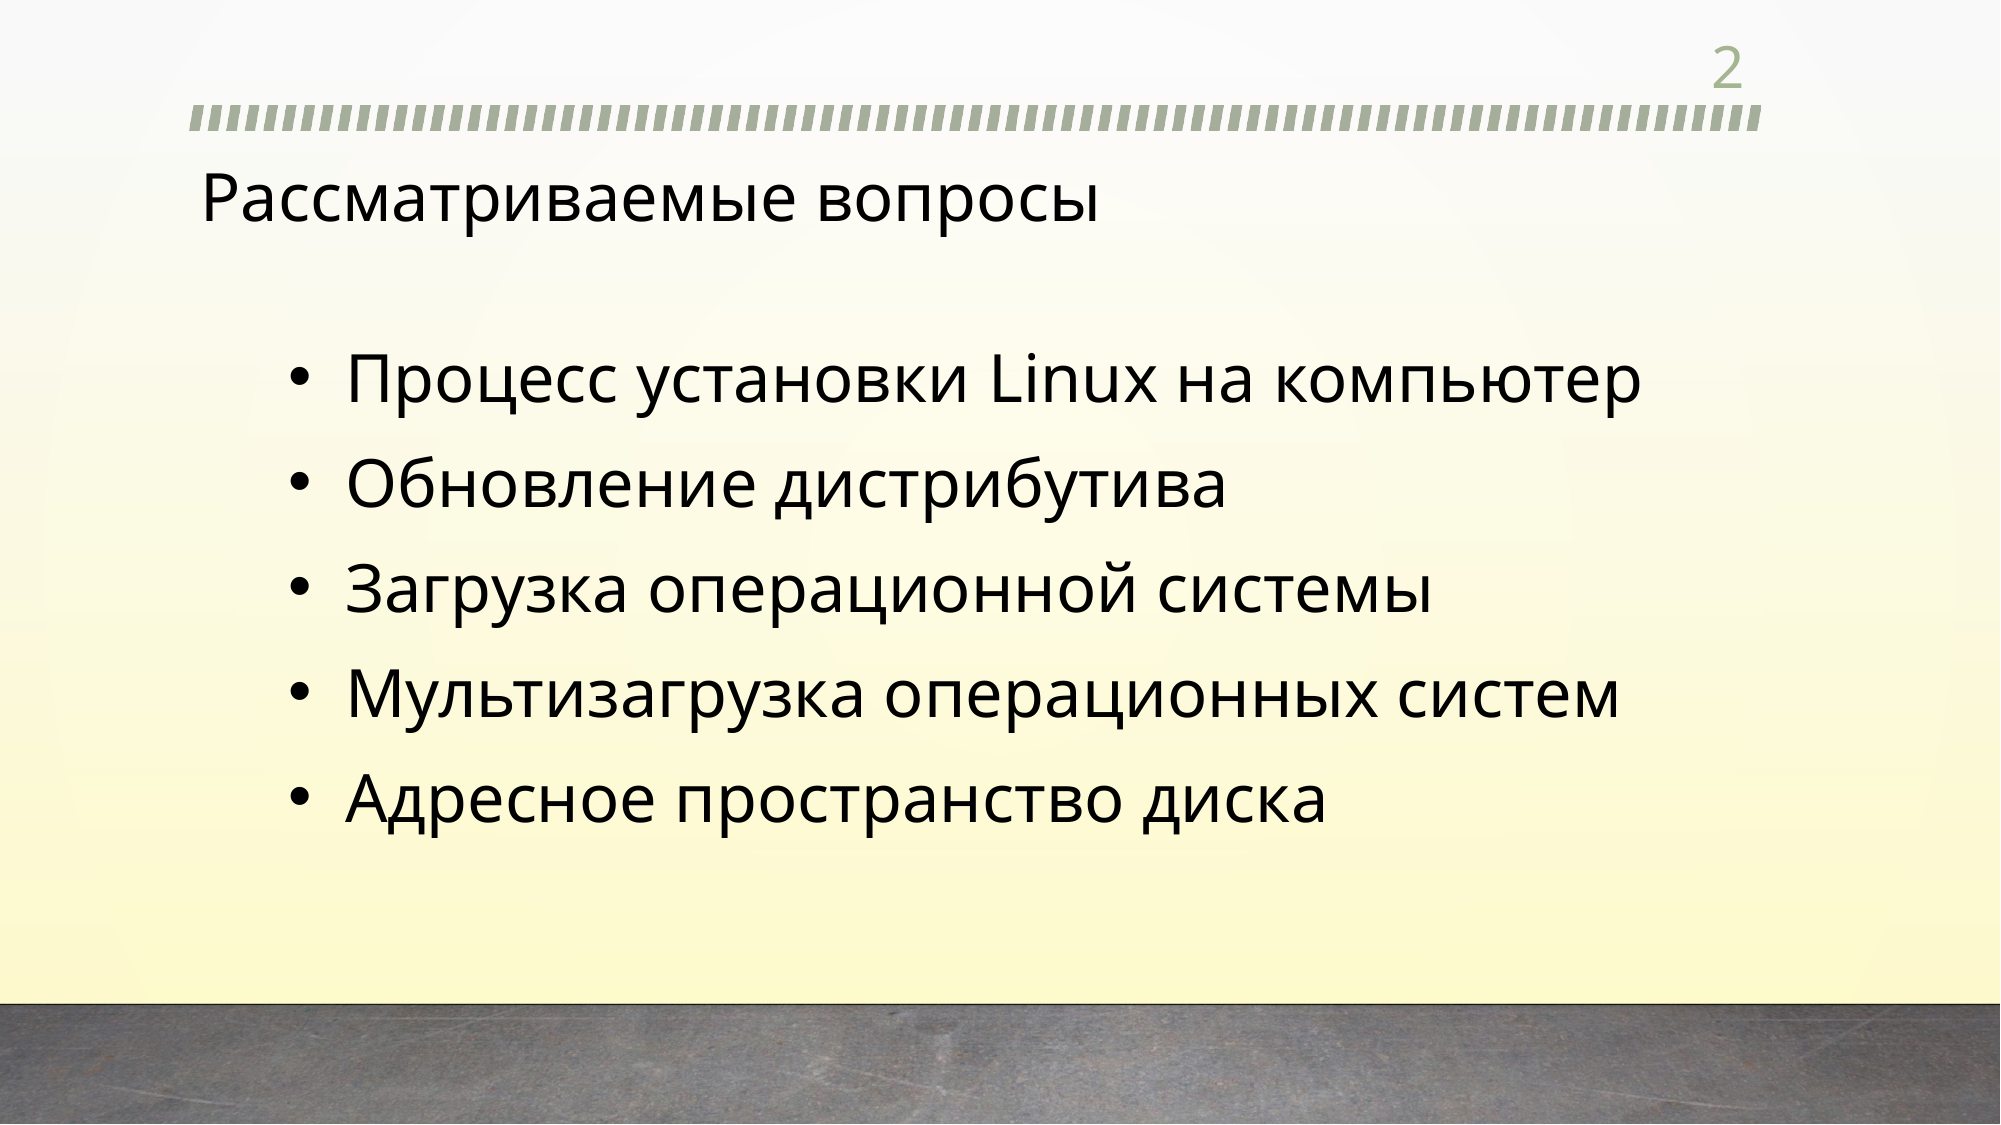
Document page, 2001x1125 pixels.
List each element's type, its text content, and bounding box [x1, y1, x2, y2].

slide_number 2 [1626, 22, 1760, 106]
title Рассматриваемые вопросы [185, 156, 1761, 329]
picture [0, 1004, 2000, 1124]
text_box Процесс установки Linux на компьютер Обновление дистрибутива Загрузка операционной системы Мультизагрузка операционных систем Адресное пространство диска [274, 328, 1799, 843]
